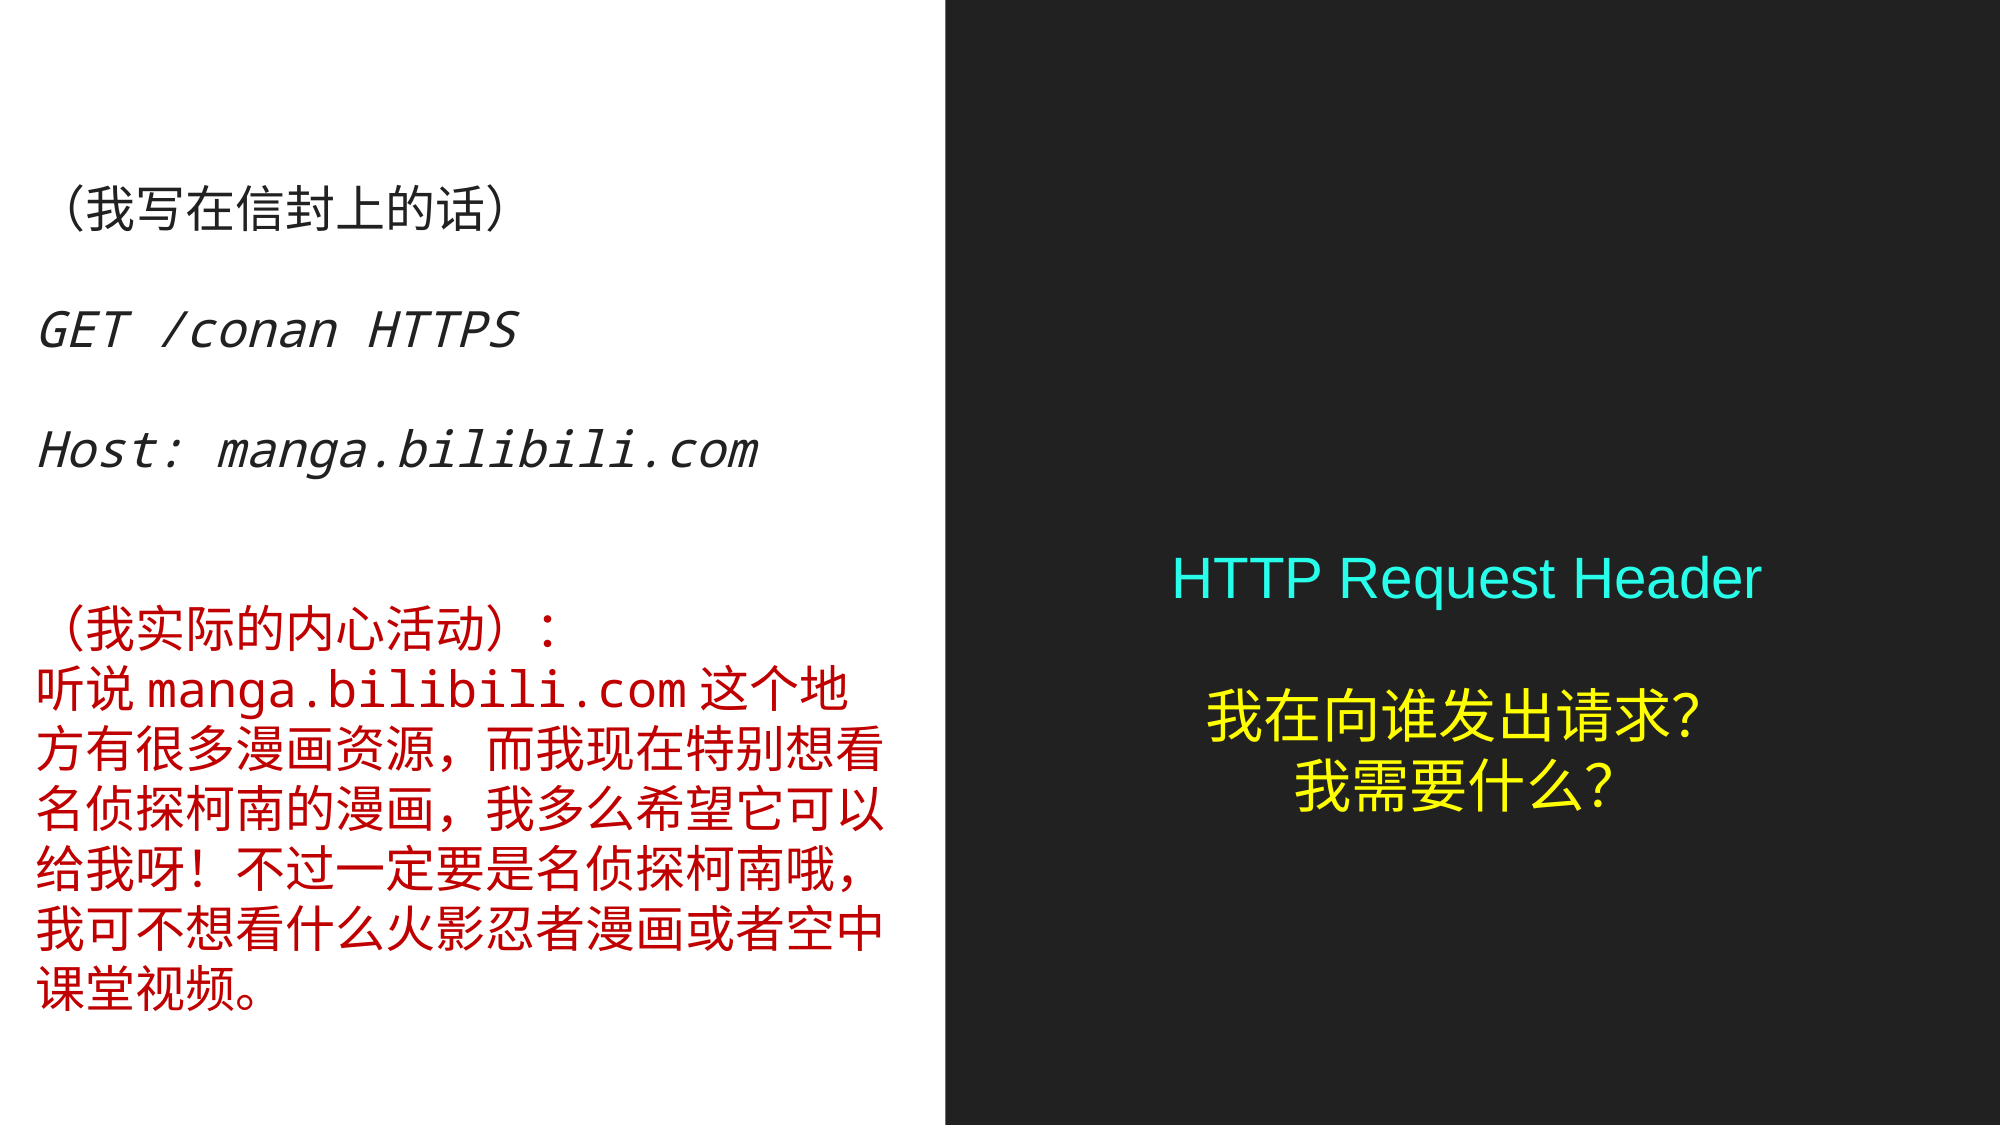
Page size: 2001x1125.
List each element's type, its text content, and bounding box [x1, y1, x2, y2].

text_box （我写在信封上的话） GET /conan HTTPS Host: manga.bilibili.com （我实际的内心活动）： 听说manga.bilibili.com这个地方有很多漫画资源，而我现在特别想看名侦探柯南的漫画，我多么希望它可以给我呀！不过一定要是名侦探柯南哦，我可不想看什么火影忍者漫画或者空中课堂视频。 [20, 170, 903, 1125]
text_box [945, 0, 2000, 1125]
text_box HTTP Request Header 我在向谁发出请求？ 我需要什么？ [999, 519, 1936, 866]
